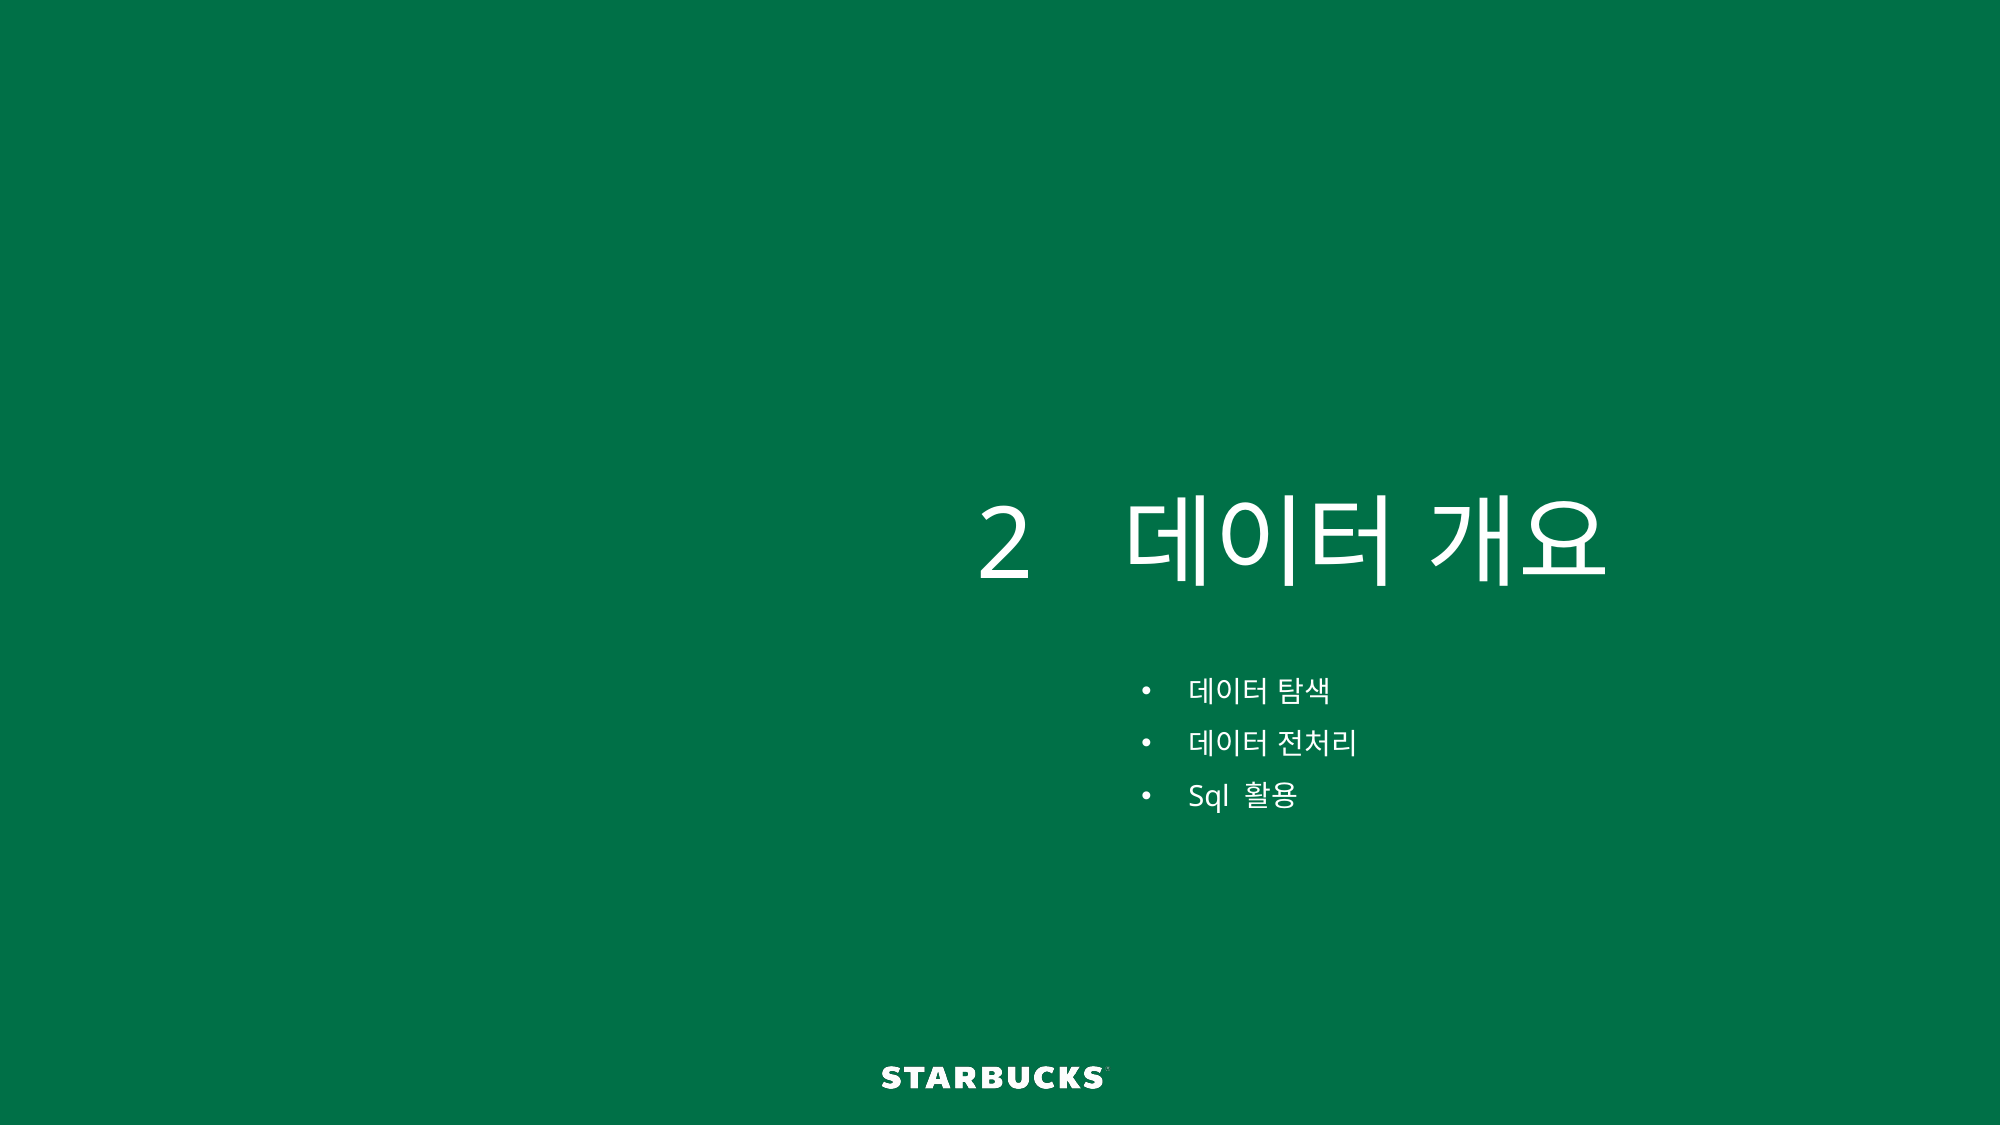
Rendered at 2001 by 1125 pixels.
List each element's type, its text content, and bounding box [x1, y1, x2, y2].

text_box 데이터 탐색 데이터 전처리 Sql 활용 [1126, 648, 1385, 821]
text_box 2 [935, 471, 1068, 607]
text_box 데이터 개요 [1107, 471, 1902, 607]
picture [873, 1055, 1127, 1099]
